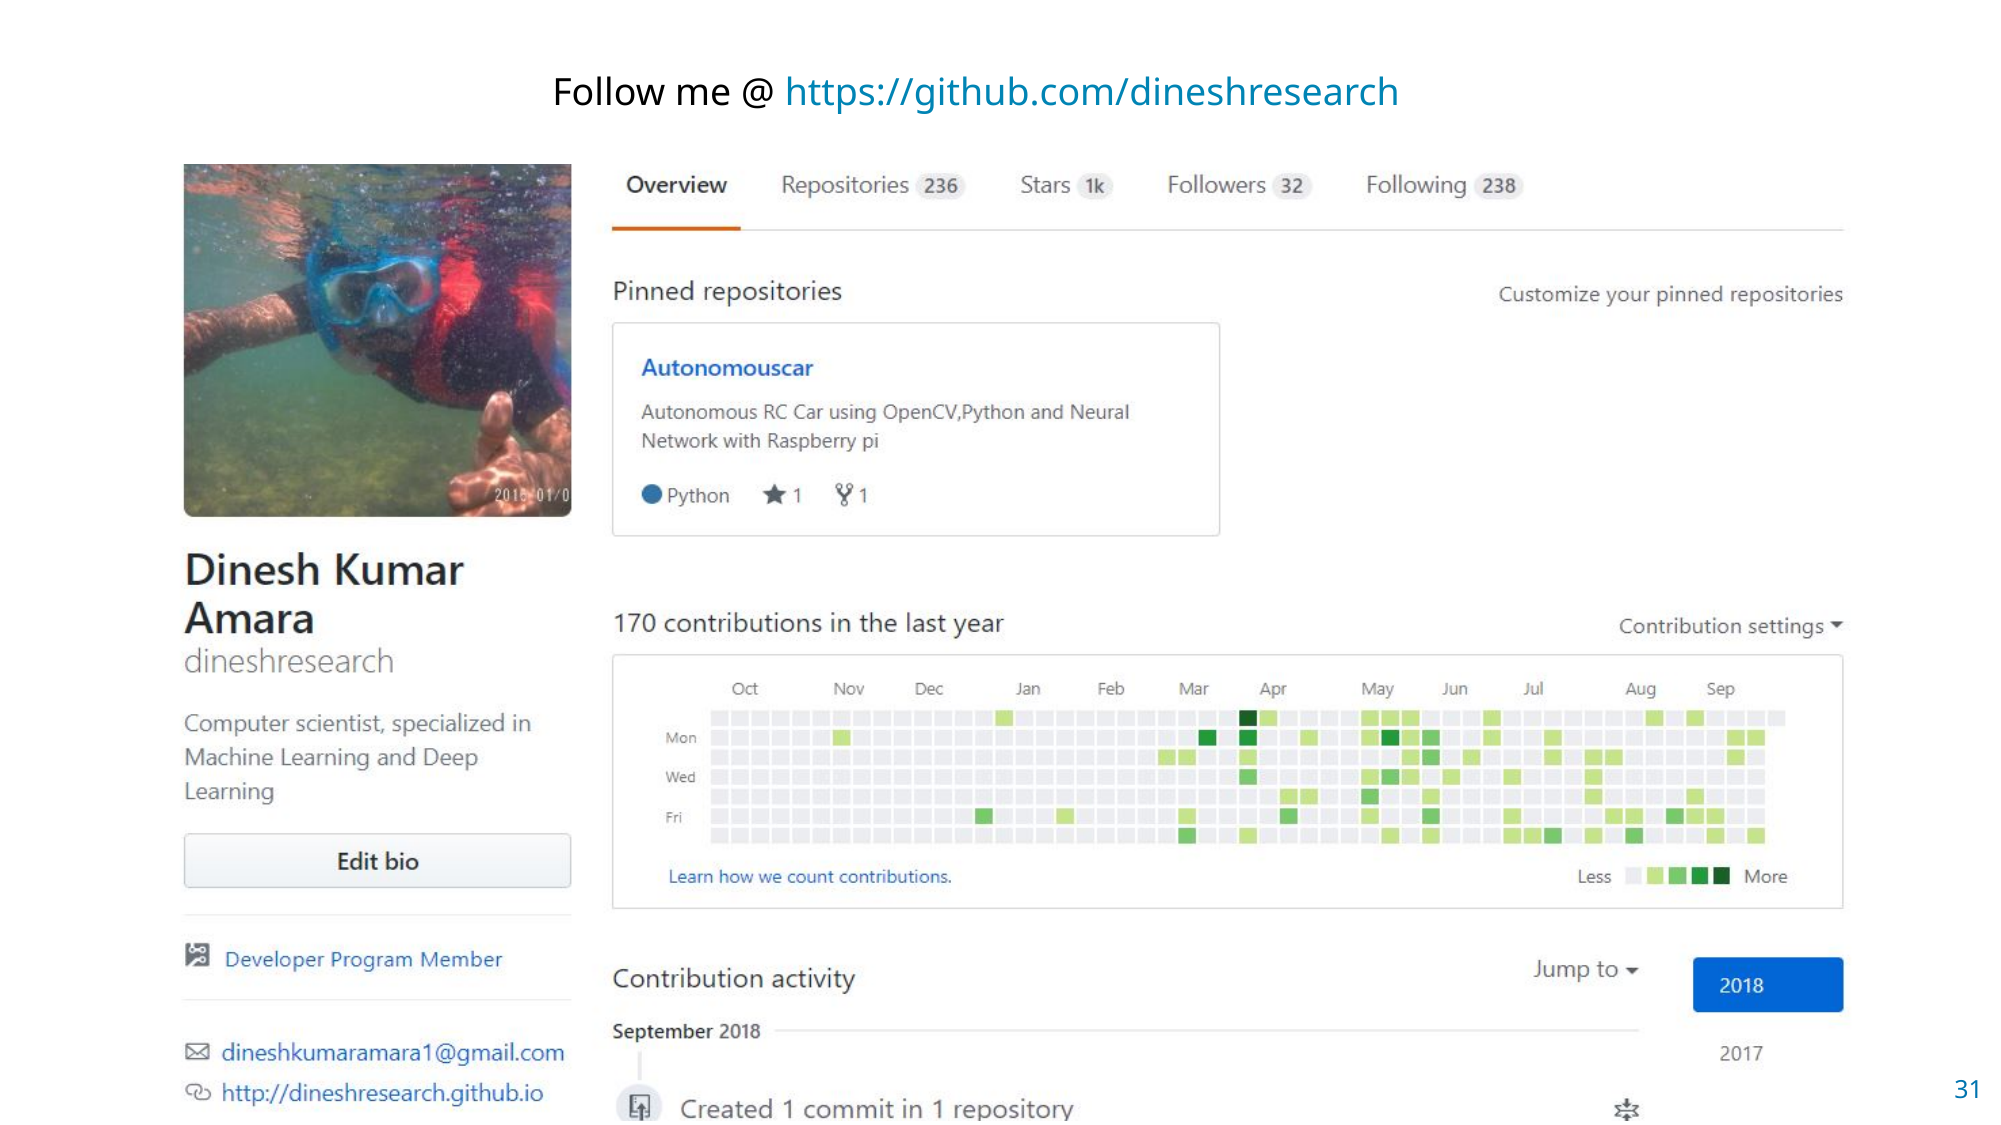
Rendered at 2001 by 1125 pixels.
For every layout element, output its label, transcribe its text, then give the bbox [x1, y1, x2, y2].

slide_number 31 [1927, 1060, 1998, 1121]
picture [138, 164, 1883, 1121]
text_box Follow me @ https://github.com/dineshresearch [537, 60, 1425, 121]
